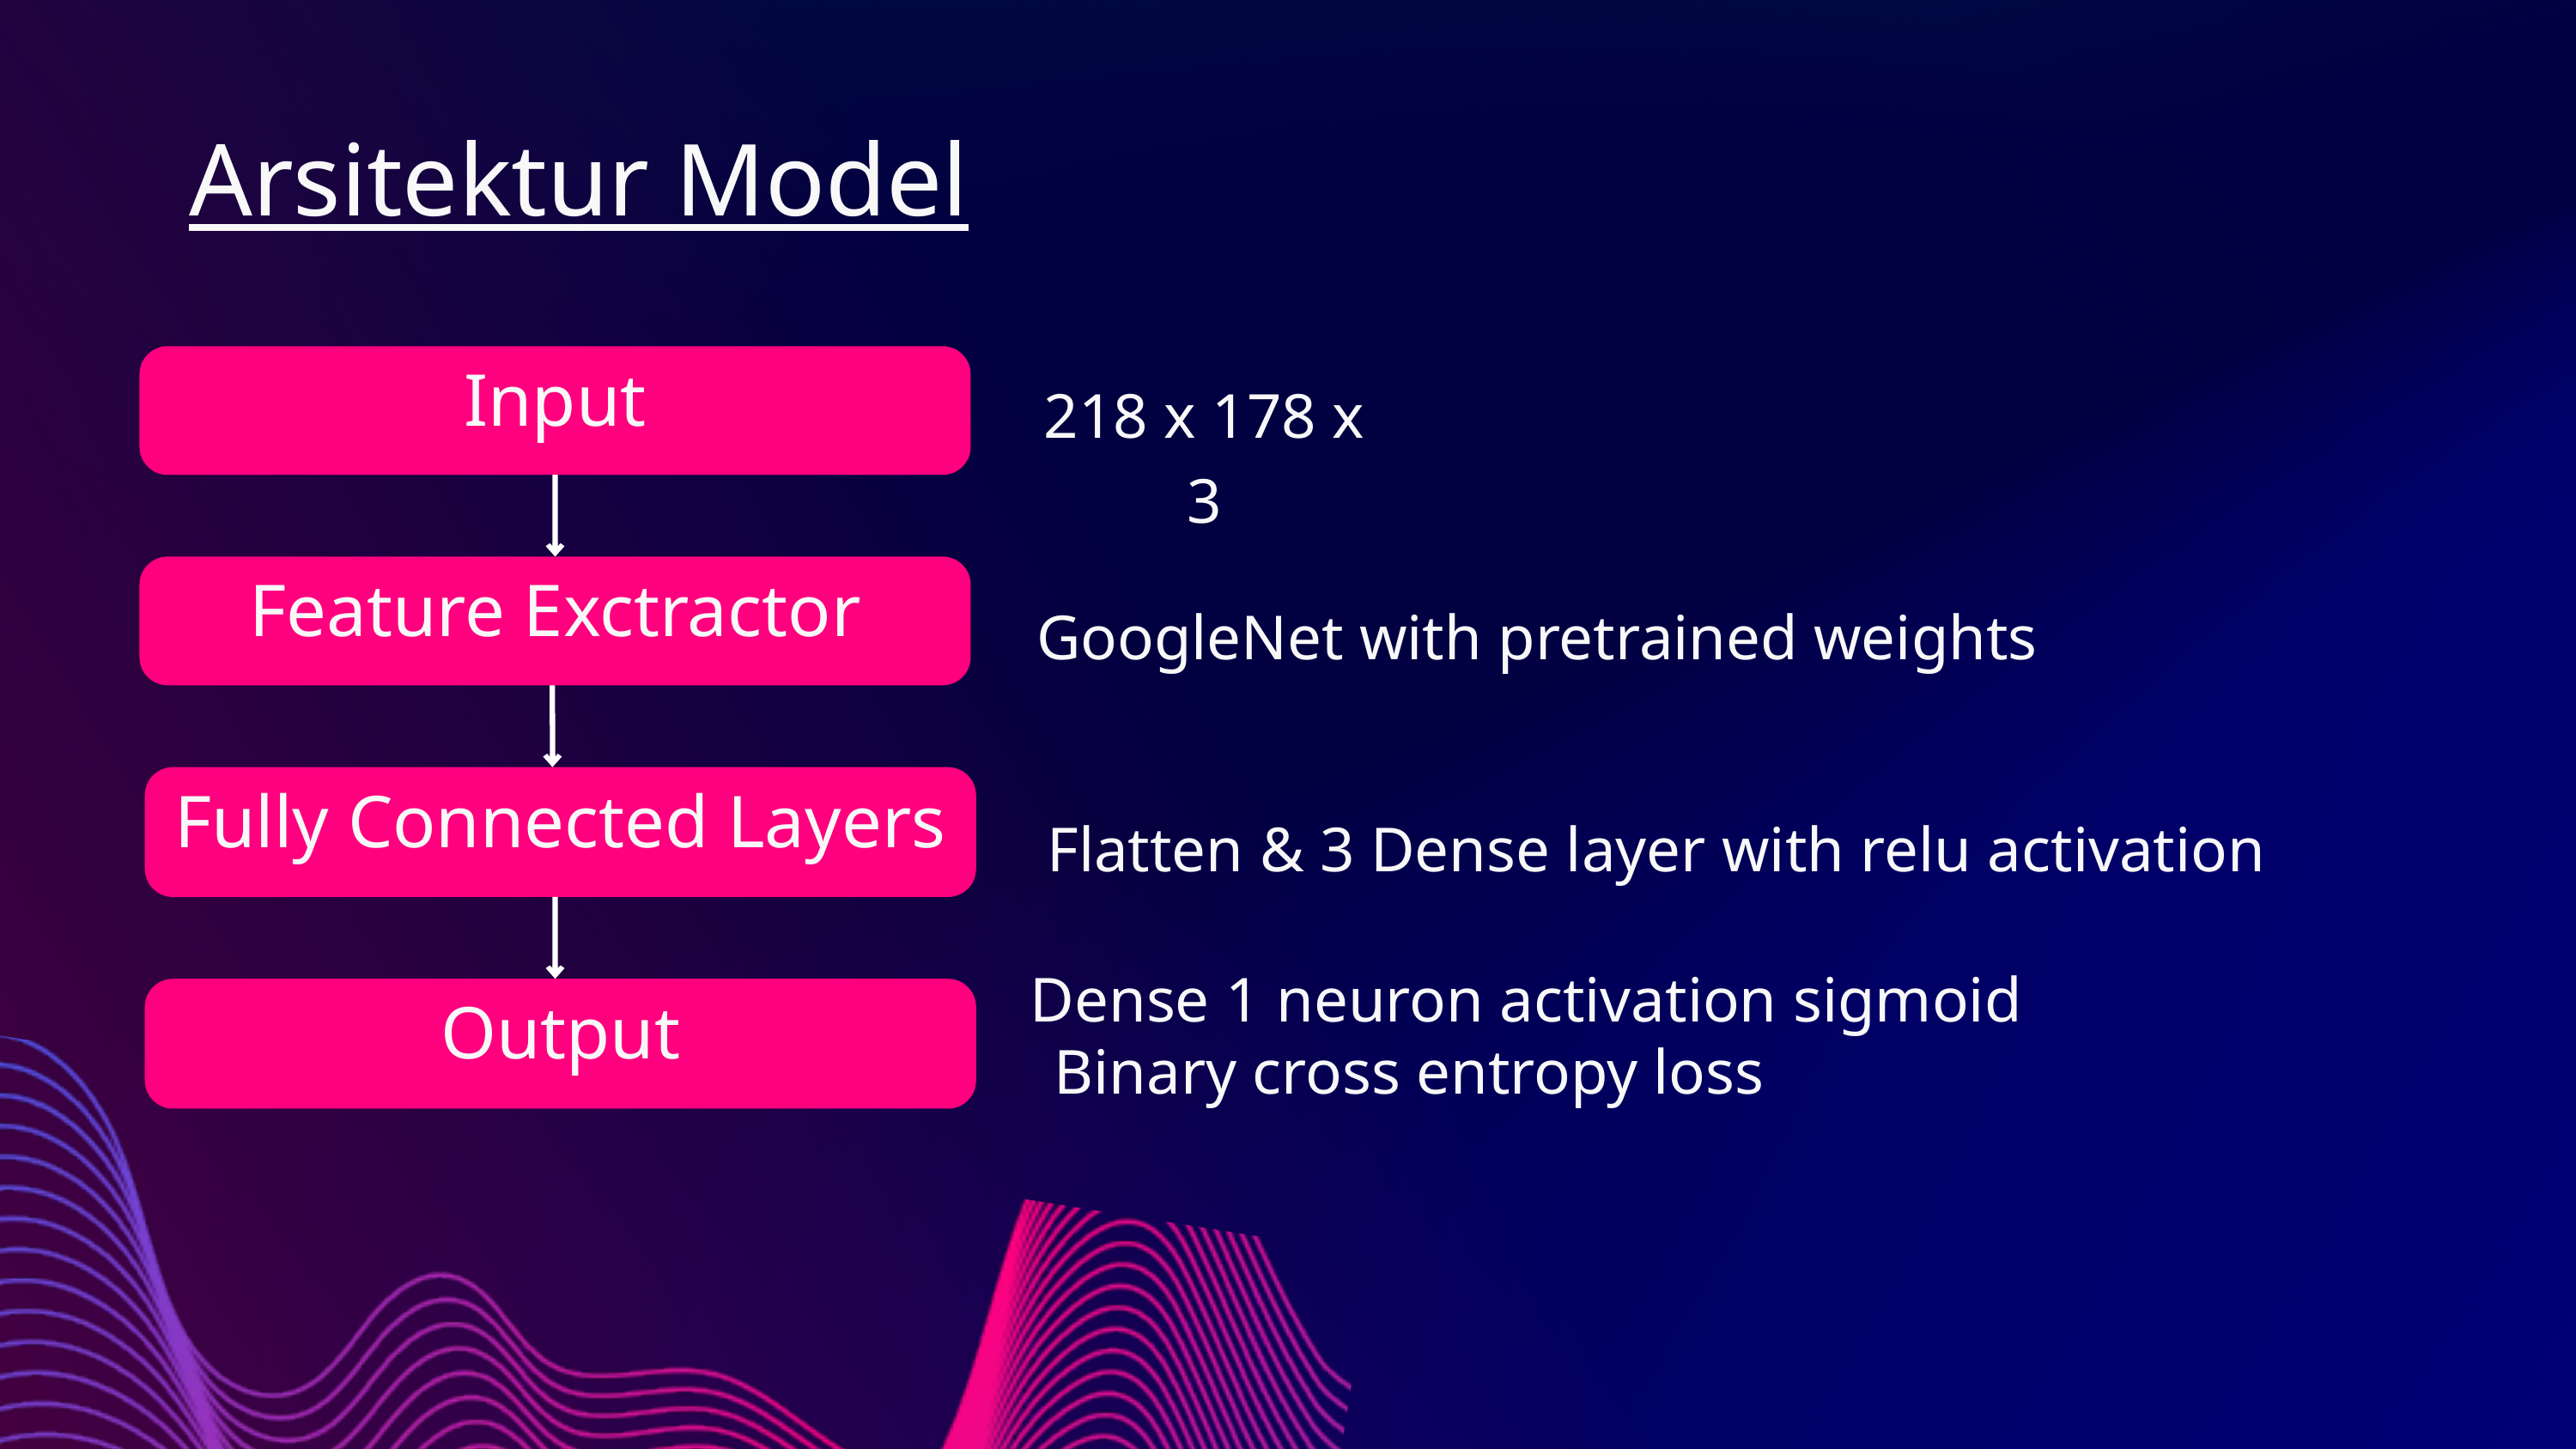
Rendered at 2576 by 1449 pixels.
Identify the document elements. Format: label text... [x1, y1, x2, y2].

text_box GoogleNet with pretrained weights [1019, 586, 2072, 672]
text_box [139, 556, 971, 686]
text_box [0, 1035, 1373, 1449]
text_box Dense 1 neuron activation sigmoid [1011, 949, 2042, 1034]
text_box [144, 978, 976, 1109]
text_box Binary cross entropy loss [1011, 1021, 1765, 1106]
text_box [0, 0, 2576, 1449]
text_box Flatten & 3 Dense layer with relu activation [1019, 798, 2294, 884]
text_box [139, 346, 971, 476]
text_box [144, 767, 976, 898]
text_box Arsitektur Model [70, 117, 1089, 237]
text_box 218 x 178 x 3 [1024, 365, 1384, 536]
